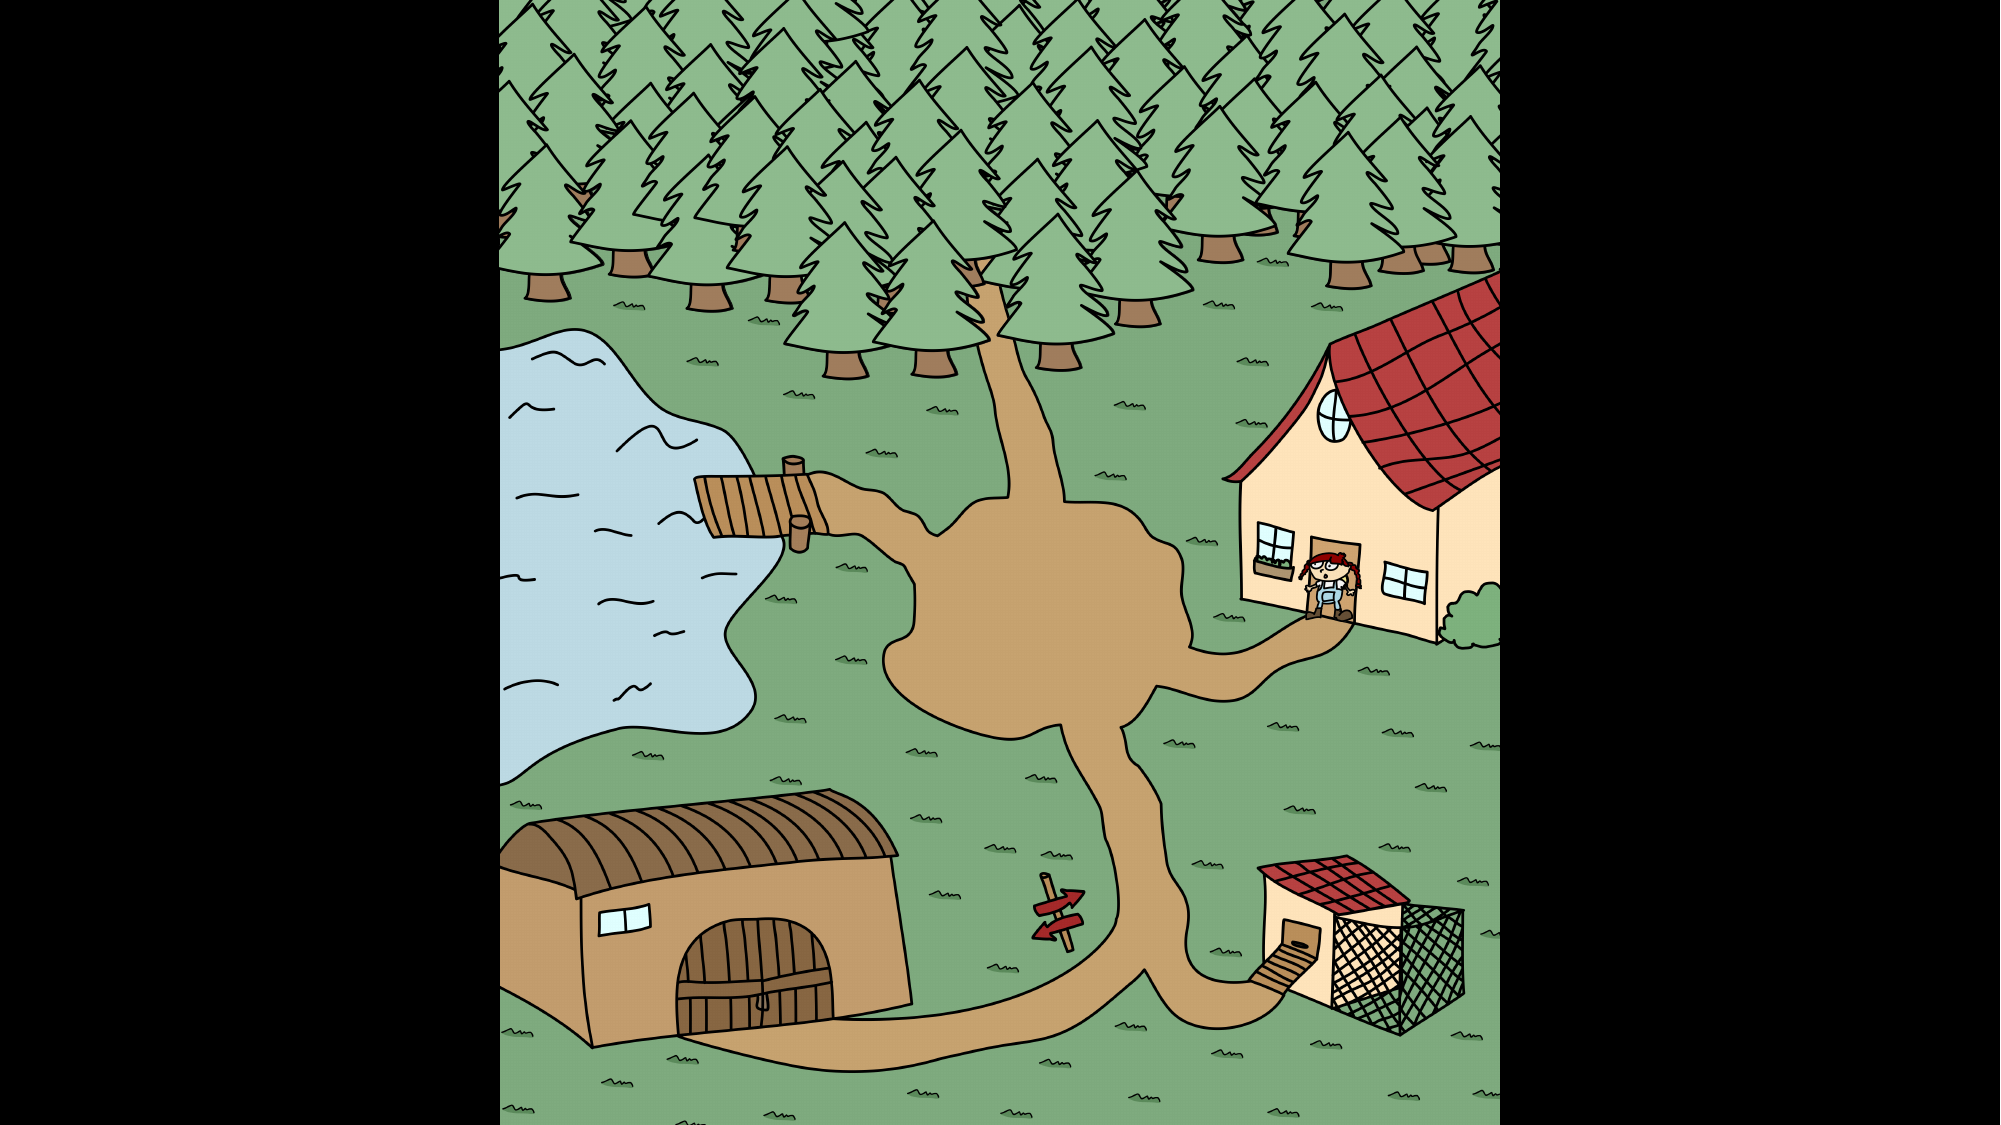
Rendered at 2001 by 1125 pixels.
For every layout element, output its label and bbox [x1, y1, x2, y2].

picture [499, 0, 1500, 1125]
